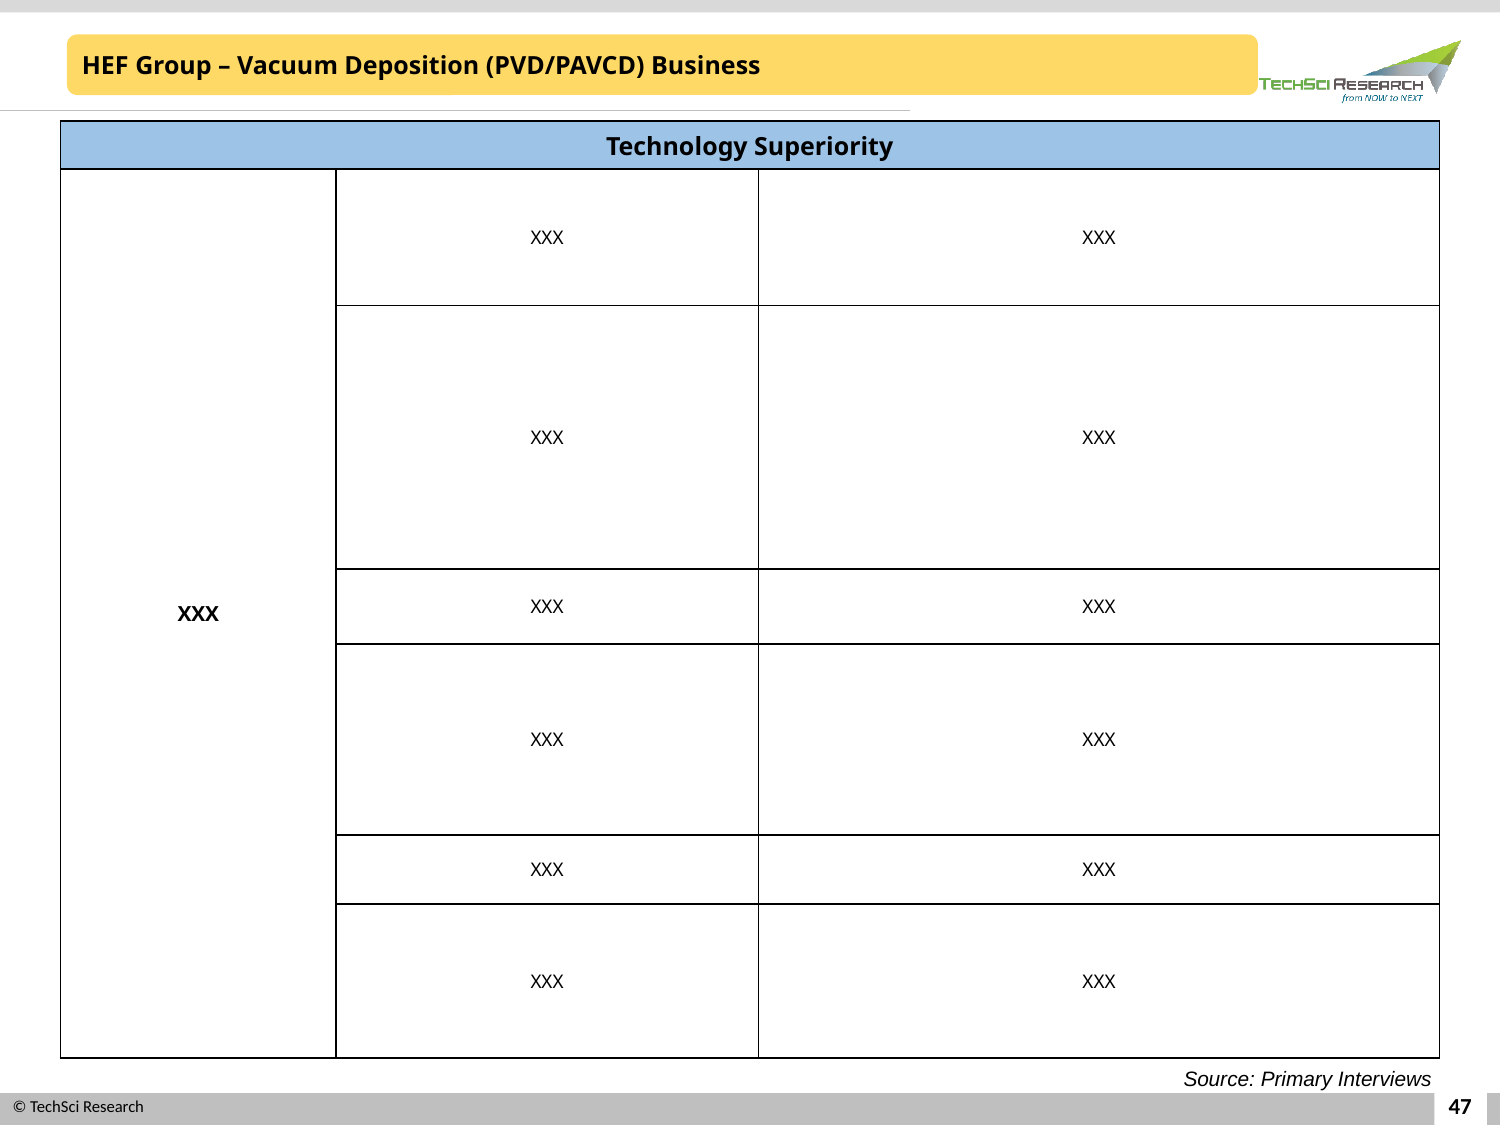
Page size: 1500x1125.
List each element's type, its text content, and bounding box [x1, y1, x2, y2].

table_cell XXX [337, 905, 758, 1057]
table_cell XXX [759, 905, 1439, 1057]
text_box [65, 33, 1260, 97]
table_cell XXX [759, 570, 1439, 643]
table_cell XXX [759, 645, 1439, 834]
picture [1257, 39, 1461, 104]
text_box HEF Group – Vacuum Deposition (PVD/PAVCD) Business [67, 41, 1164, 87]
text_box Source: Primary Interviews [758, 1058, 1447, 1099]
table_cell XXX [337, 645, 758, 834]
table_cell XXX [759, 170, 1439, 305]
table_cell XXX [337, 170, 758, 305]
table_cell XXX [61, 170, 335, 1057]
table_header Technology Superiority [61, 122, 1439, 168]
table_cell XXX [759, 836, 1439, 903]
table_cell XXX [759, 306, 1439, 568]
table_cell XXX [337, 836, 758, 903]
table_cell XXX [337, 306, 758, 568]
table_cell XXX [337, 570, 758, 643]
